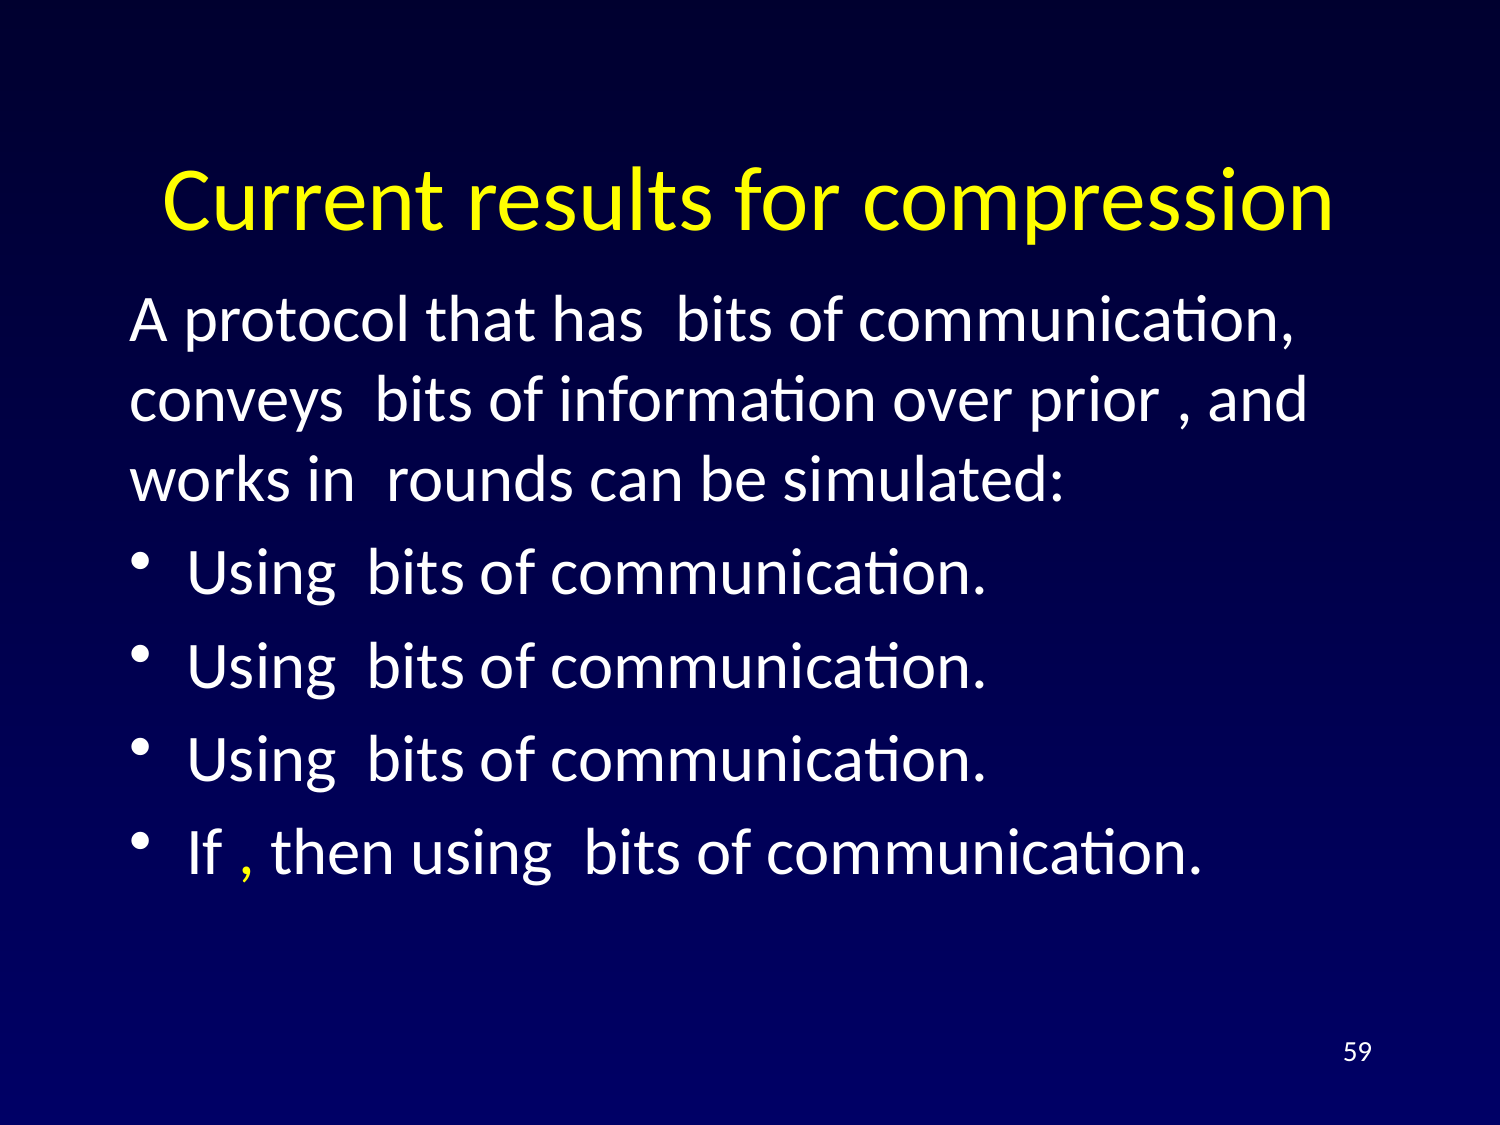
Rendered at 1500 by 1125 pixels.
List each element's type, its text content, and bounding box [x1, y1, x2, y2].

title Current results for compression [112, 99, 1388, 288]
slide_number 59 [1074, 1024, 1388, 1101]
